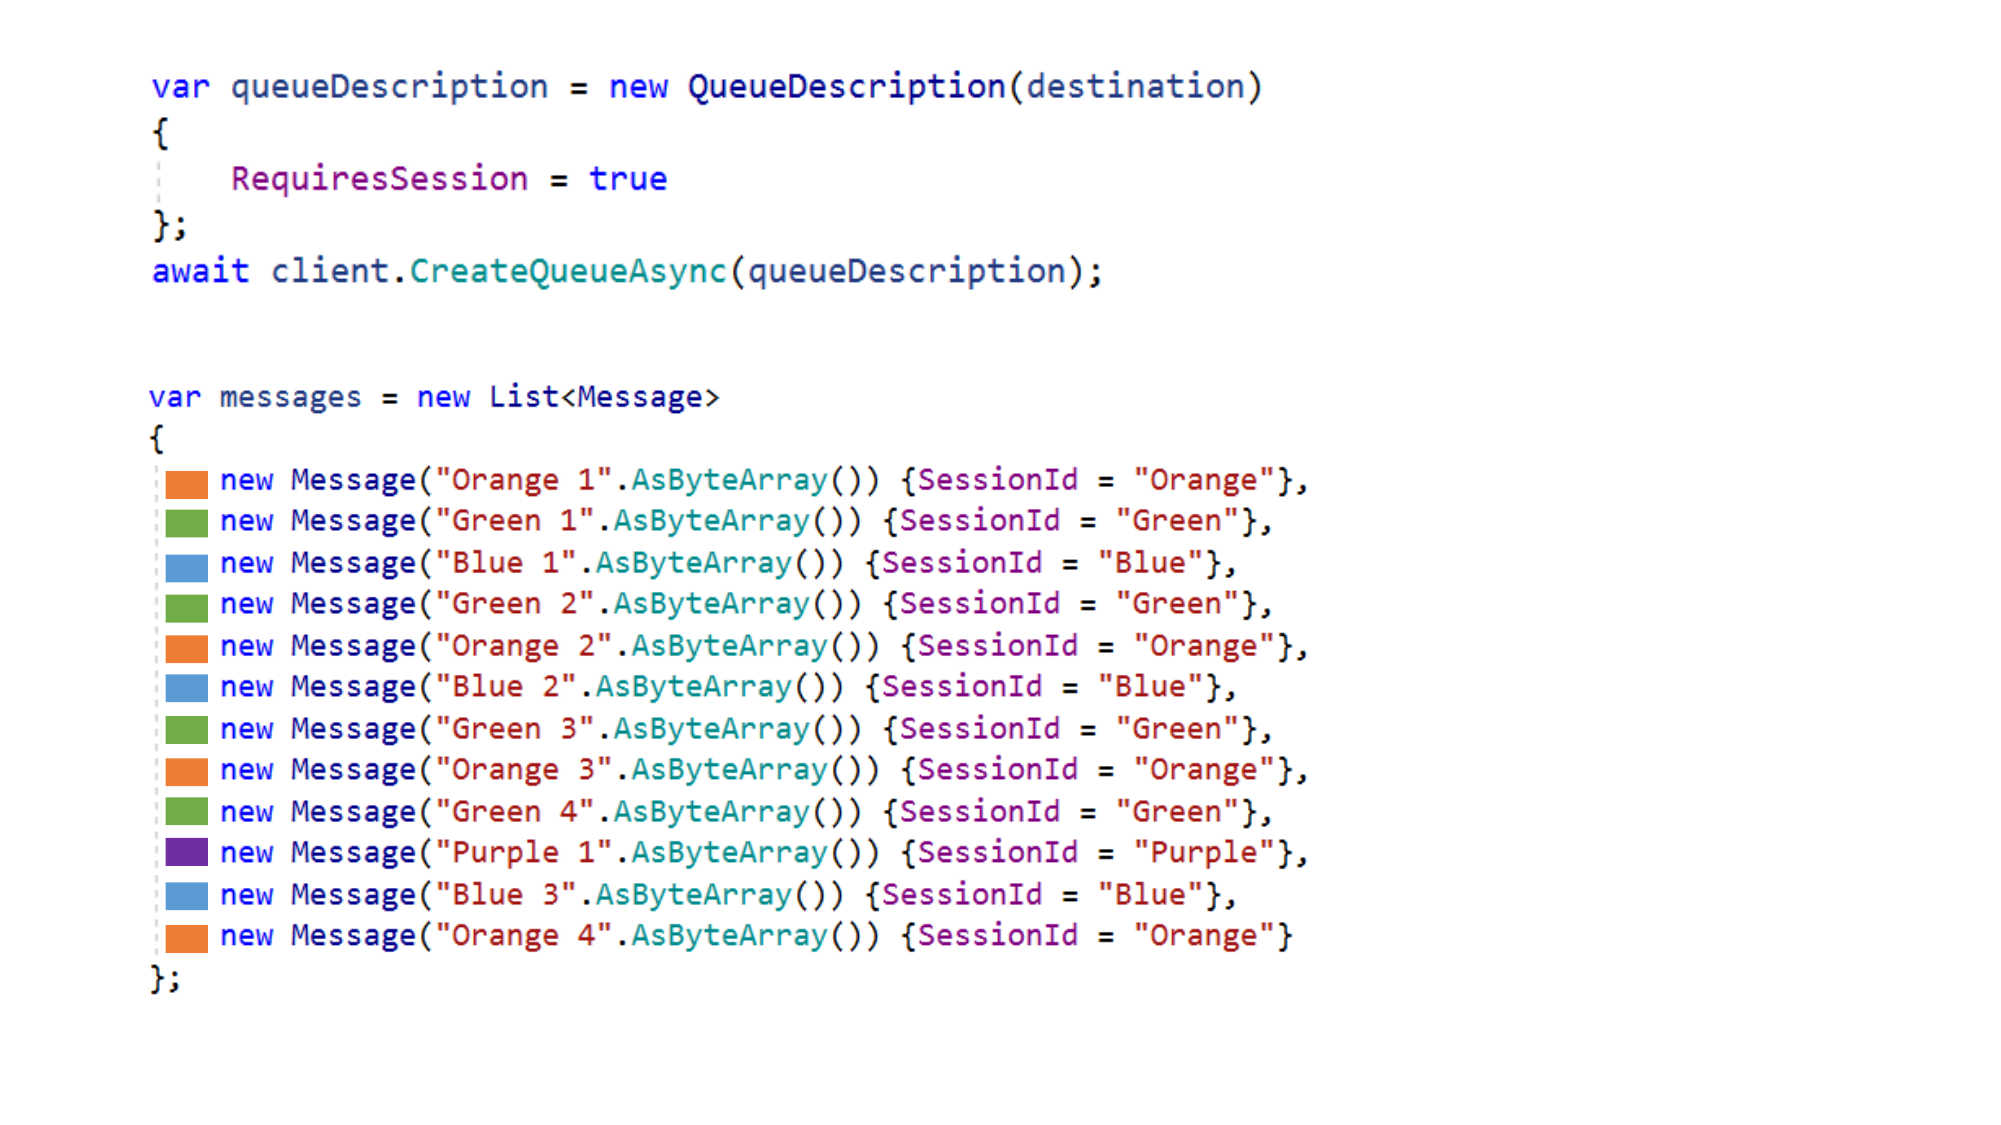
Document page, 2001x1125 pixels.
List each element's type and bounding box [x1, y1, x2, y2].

picture [137, 60, 1280, 308]
picture [137, 373, 1343, 996]
